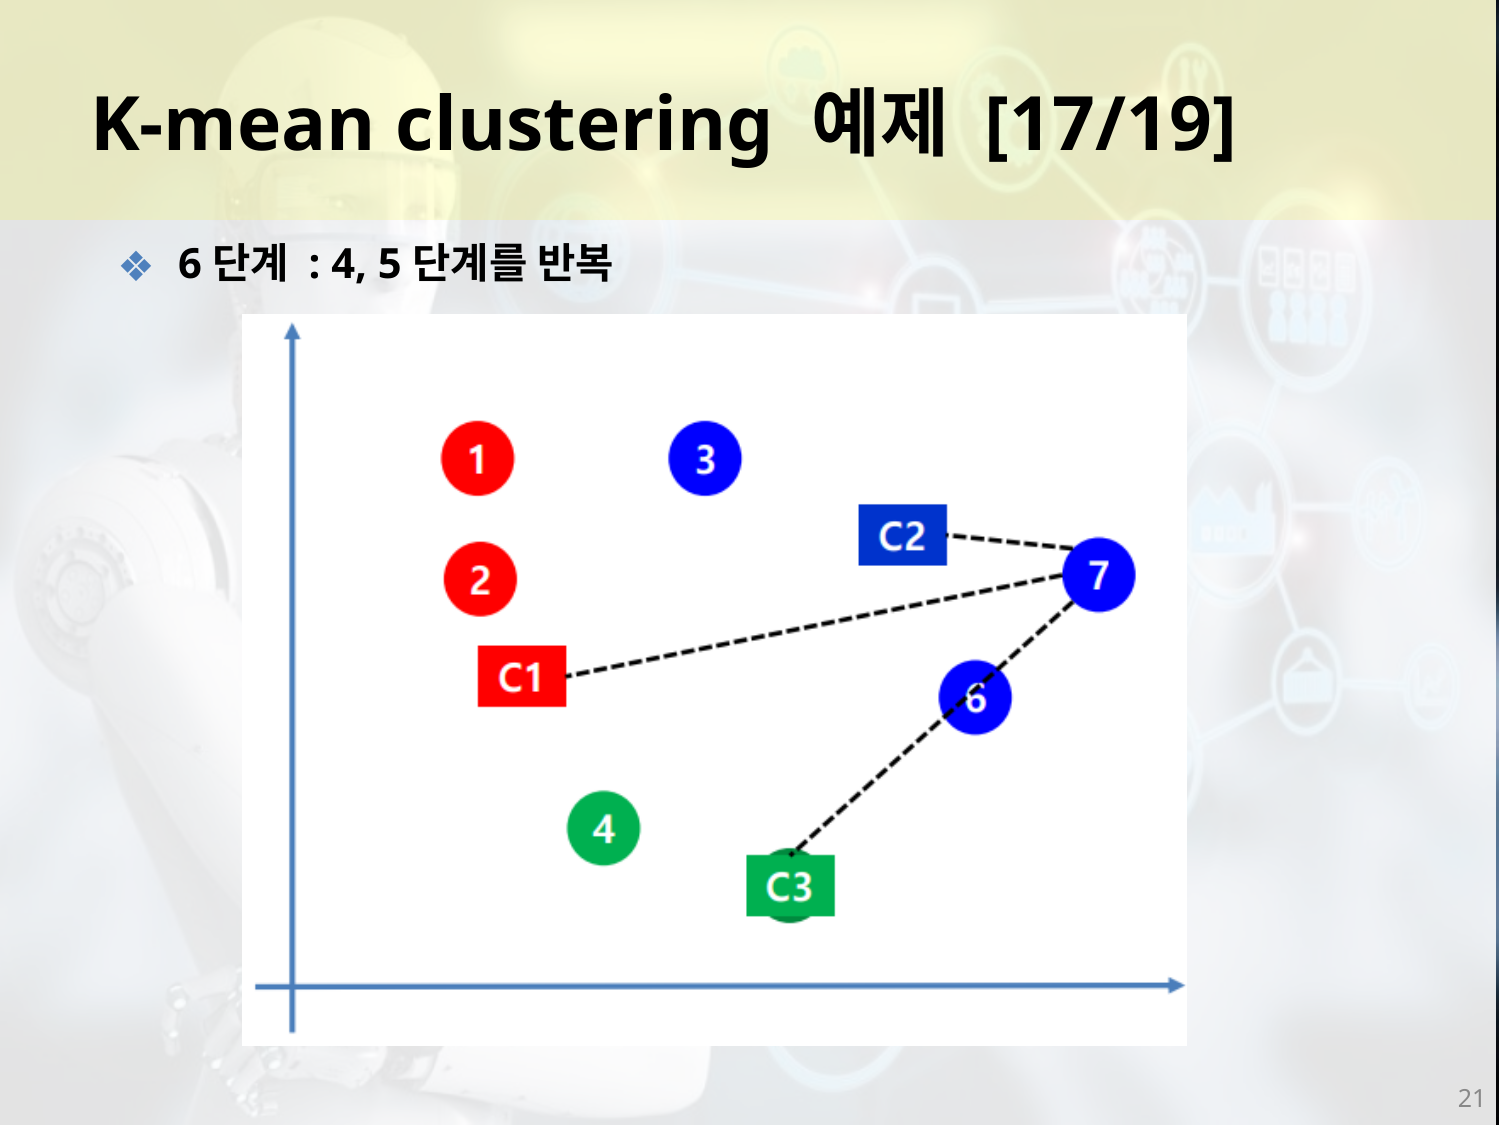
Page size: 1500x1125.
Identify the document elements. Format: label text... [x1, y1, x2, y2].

text_box [0, 0, 1496, 220]
text_box K-mean clustering 예제 [17/19] [75, 45, 1424, 197]
text_box 6단계 : 4, 5단계를 반복 [102, 229, 1500, 295]
slide_number ‹#› [1189, 1074, 1500, 1125]
picture [241, 314, 1188, 1046]
